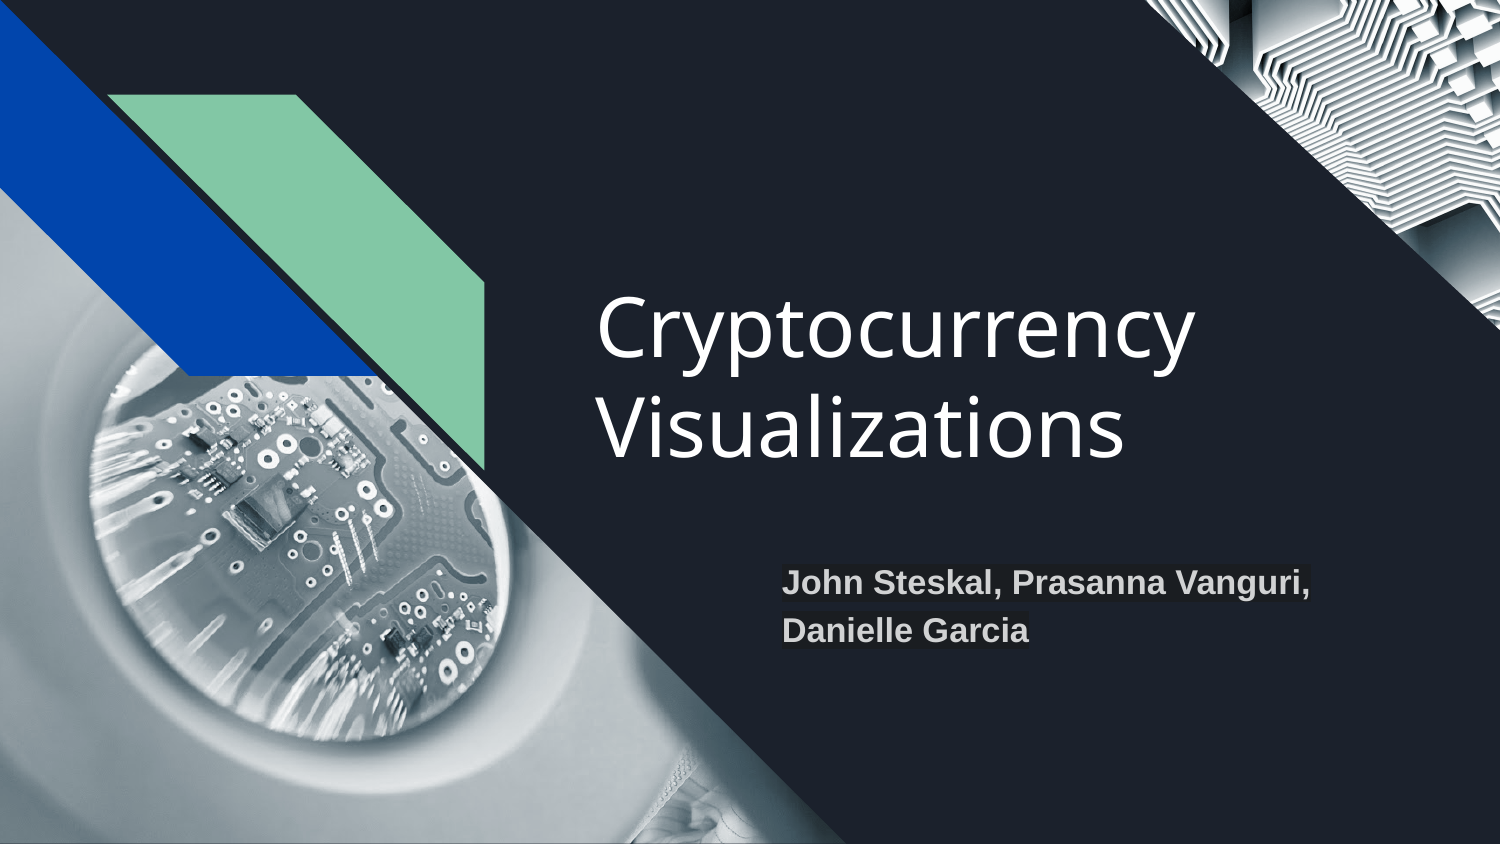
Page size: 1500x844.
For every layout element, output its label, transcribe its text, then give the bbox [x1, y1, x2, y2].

picture [0, 189, 847, 844]
title Cryptocurrency Visualizations [580, 258, 1404, 518]
picture [1144, 0, 1500, 331]
subtitle John Steskal, Prasanna Vanguri, Danielle Garcia [766, 539, 1404, 687]
